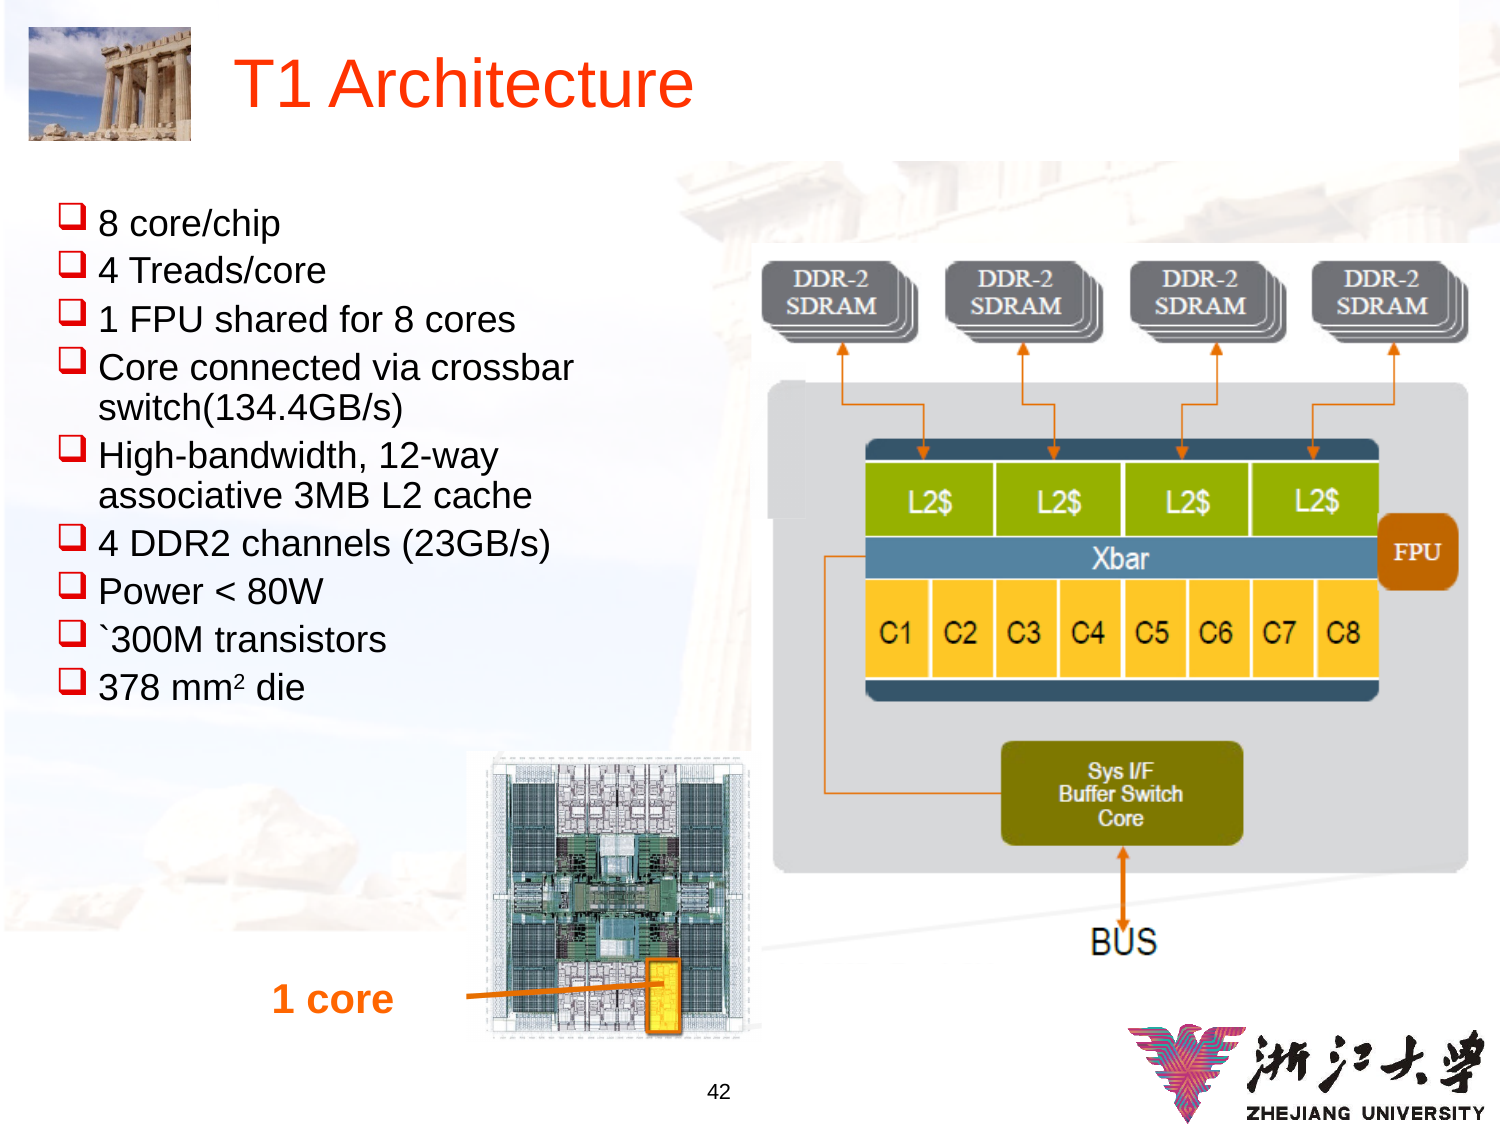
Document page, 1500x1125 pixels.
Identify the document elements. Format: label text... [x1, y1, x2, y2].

list 8 core/chip 4 Treads/core 1 FPU shared for 8 cores Core connected via crossbar switch(134.4GB/s) High-bandwidth, 12-way associative 3MB L2 cache 4 DDR2 channels (23GB/s) Power < 80W `300M transistors 378 mm2 die [41, 196, 597, 965]
title T1 Architecture [218, 0, 1459, 161]
picture [0, 0, 1500, 1125]
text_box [749, 243, 1500, 964]
text_box 1 core [256, 964, 461, 1029]
